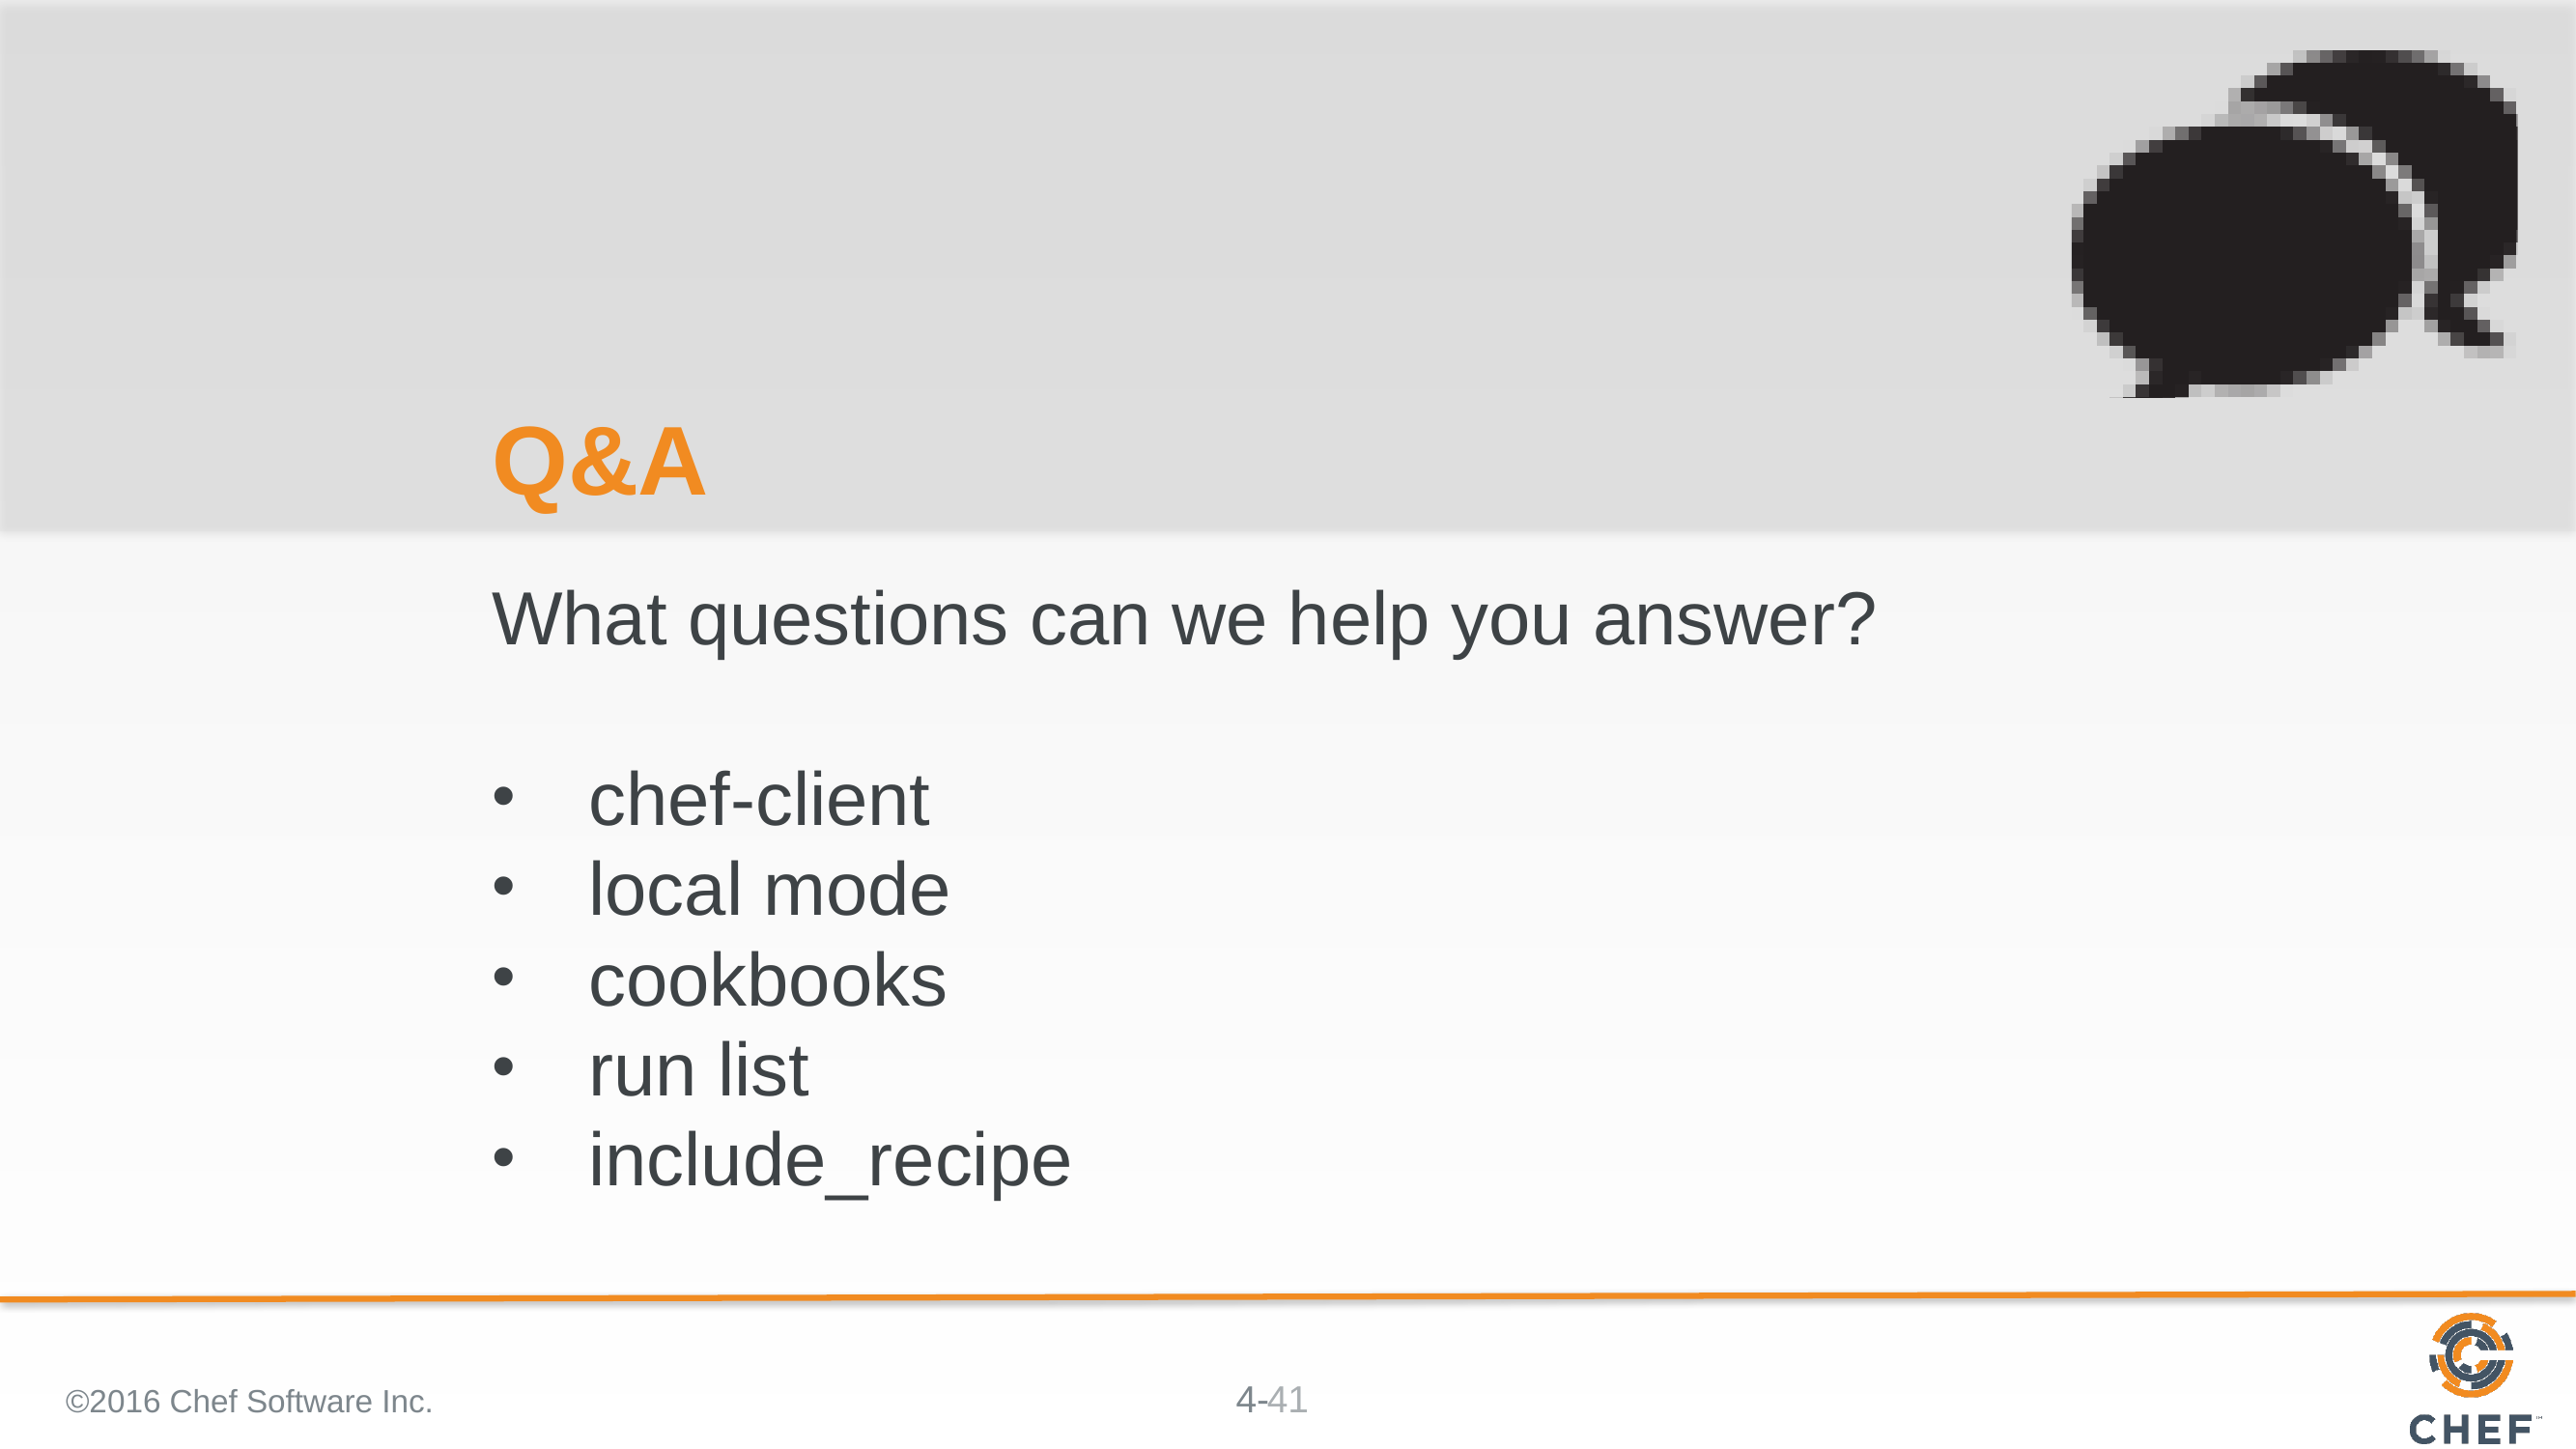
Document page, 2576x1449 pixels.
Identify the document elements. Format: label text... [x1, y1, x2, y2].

slide_number 41 [998, 1359, 1578, 1437]
picture [2399, 1297, 2550, 1449]
subtitle What questions can we help you answer? chef-client local mode cookbooks run list include_recipe [477, 554, 2217, 1311]
title Q&A [477, 395, 2217, 531]
footer ©2016 Chef Software Inc. [51, 1359, 952, 1440]
